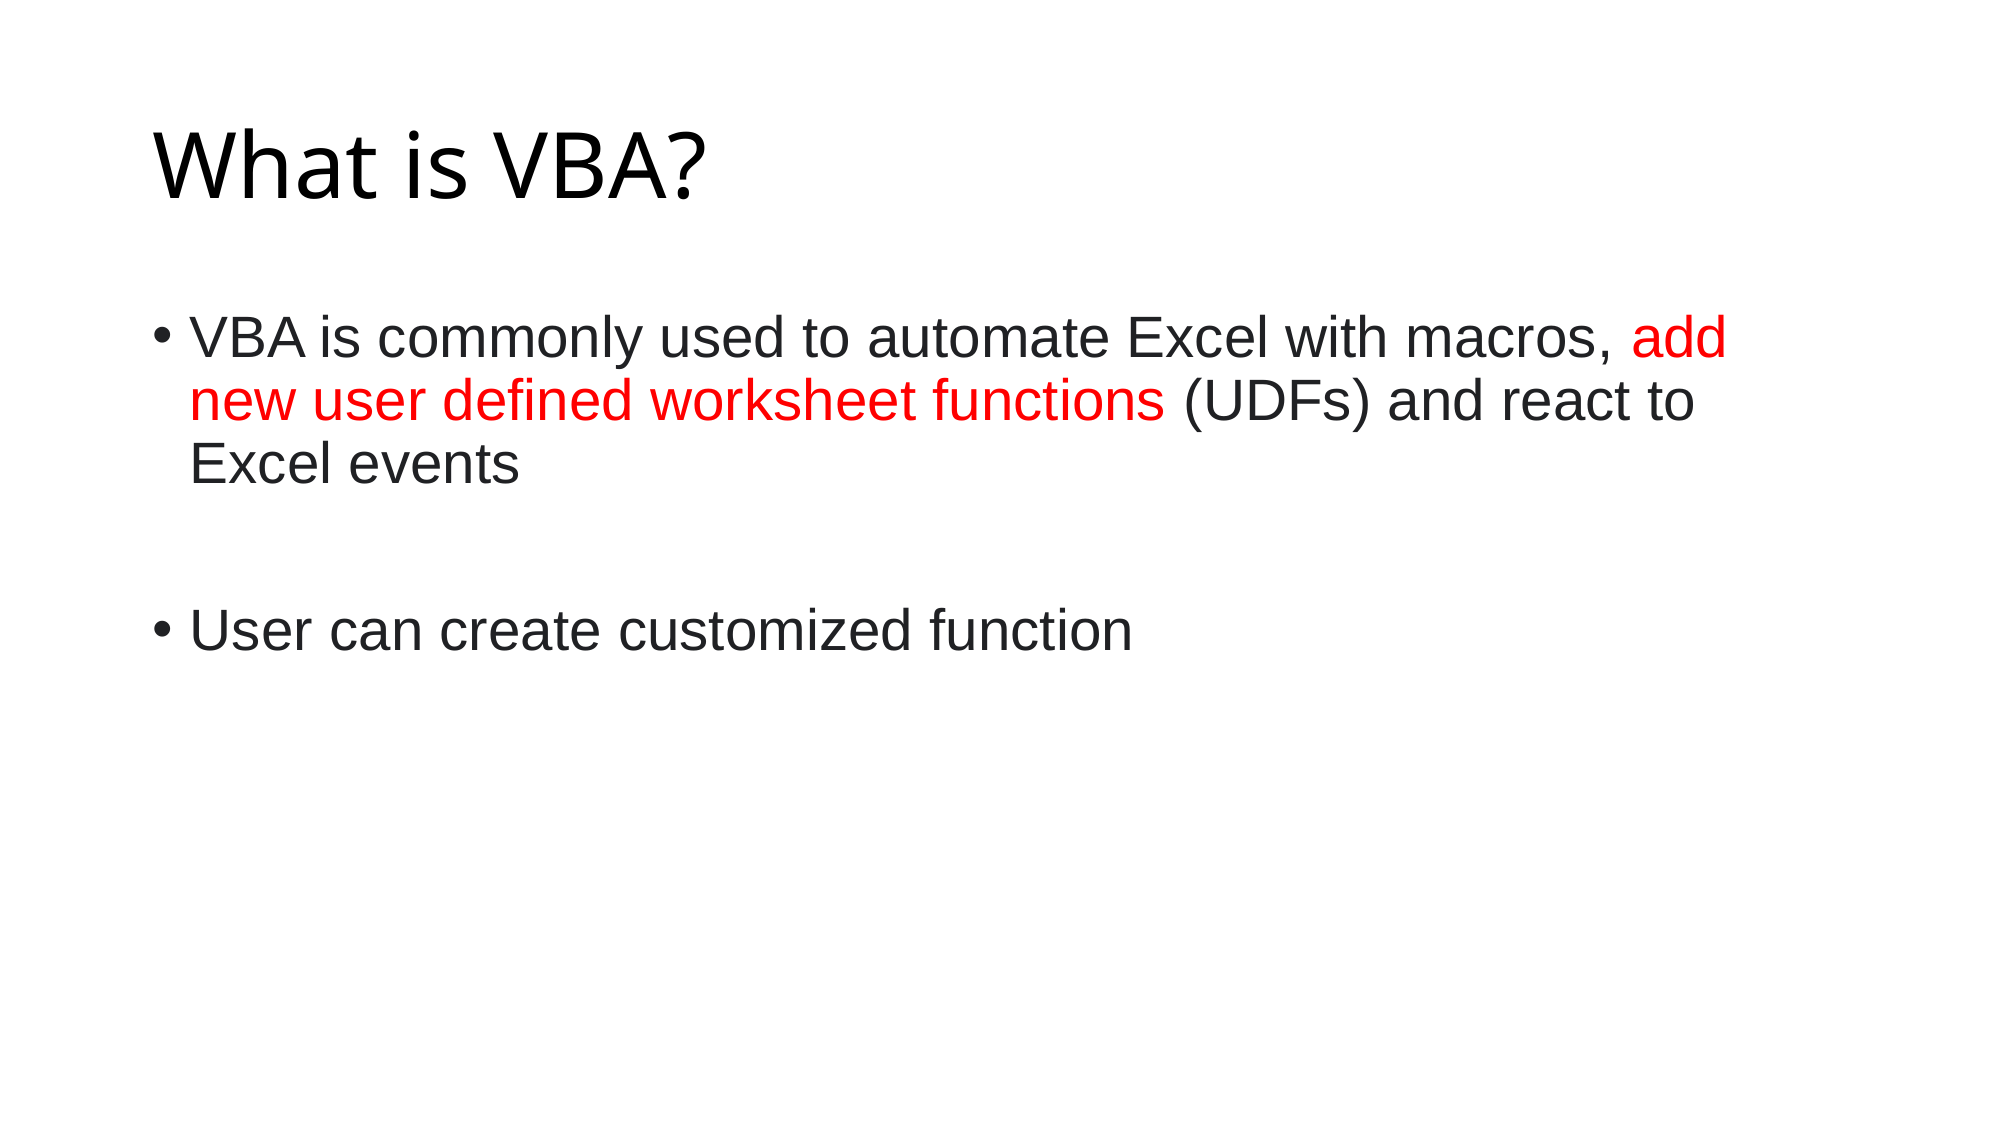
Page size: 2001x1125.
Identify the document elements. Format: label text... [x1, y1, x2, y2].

list VBA is commonly used to automate Excel with macros, add new user defined worksheet functions (UDFs) and react to Excel events User can create customized function [137, 299, 1863, 1014]
title What is VBA? [137, 59, 1863, 278]
